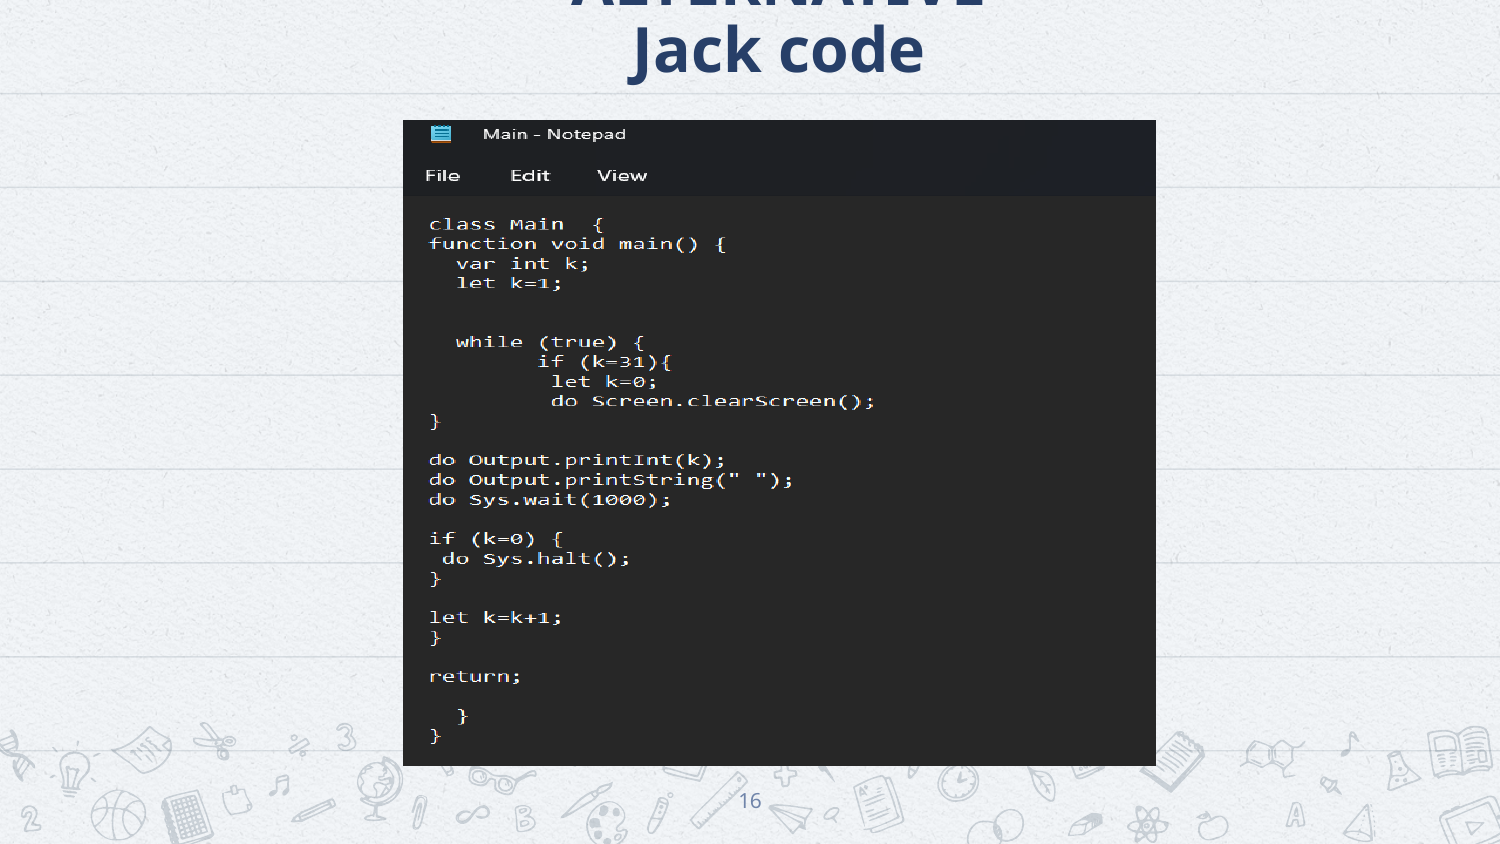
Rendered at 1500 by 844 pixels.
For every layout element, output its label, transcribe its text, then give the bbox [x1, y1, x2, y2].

slide_number 16 [705, 779, 795, 825]
title ALTERNATIVE Jack code [516, 3, 1043, 87]
picture [0, 0, 1500, 844]
